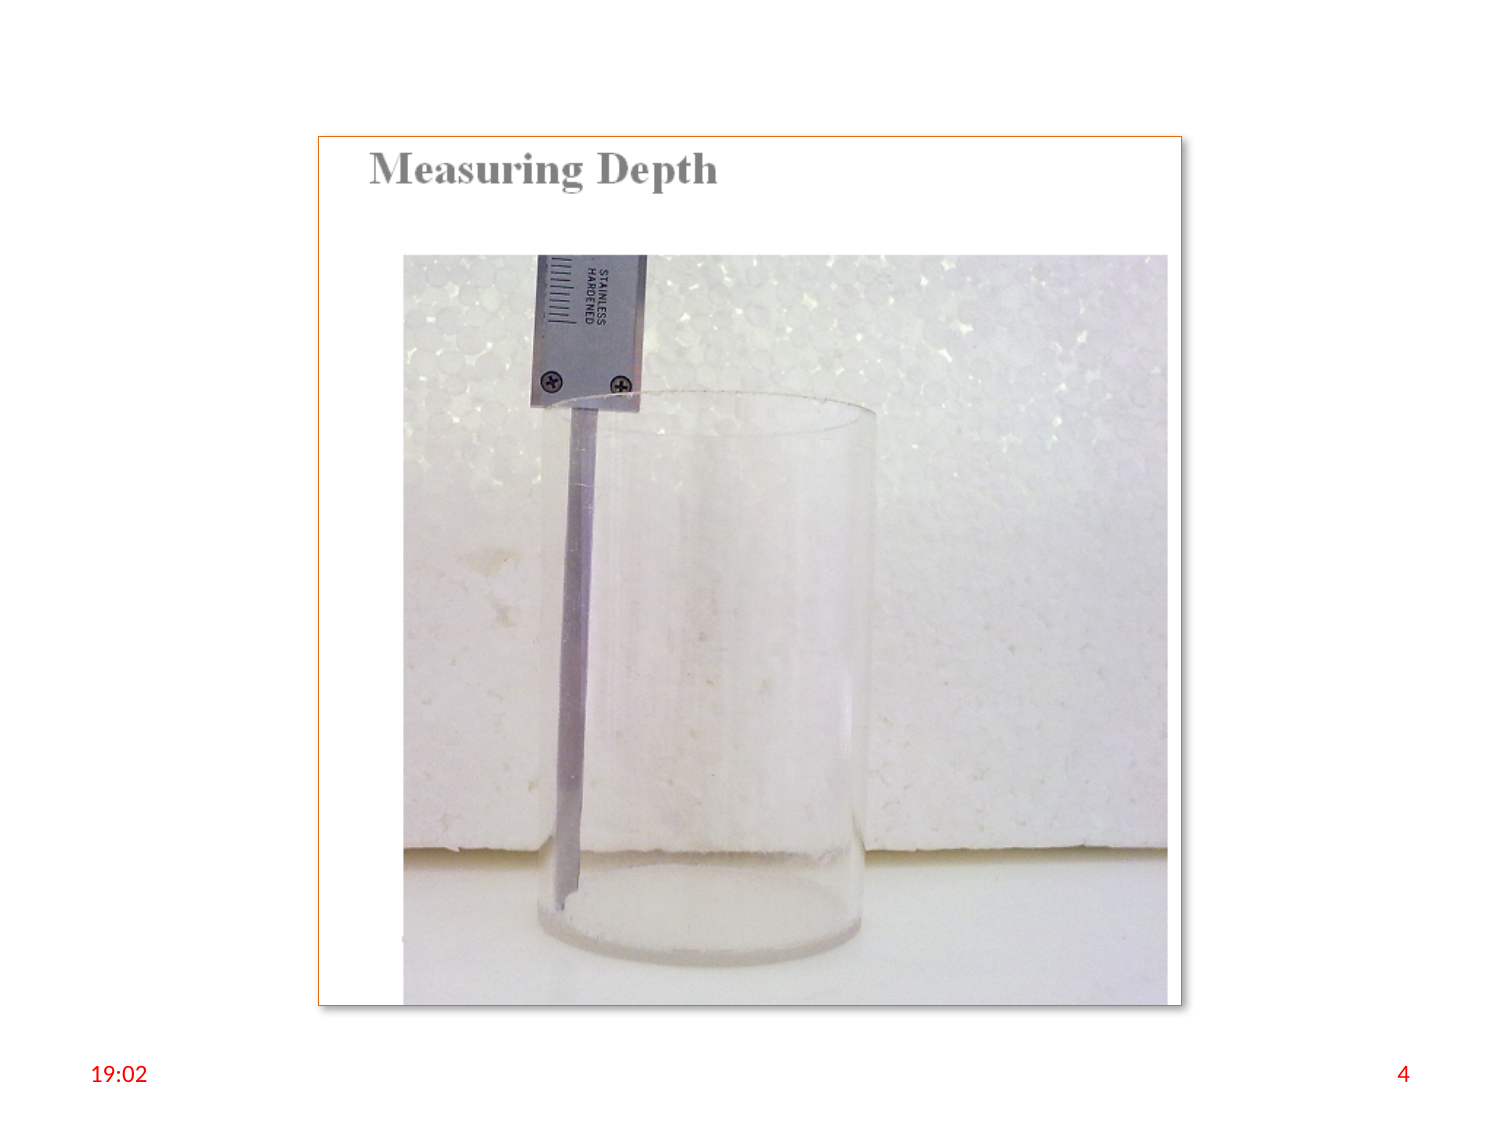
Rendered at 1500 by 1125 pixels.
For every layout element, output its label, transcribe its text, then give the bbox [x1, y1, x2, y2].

slide_number 4 [1074, 1042, 1425, 1103]
slide_number الثلاثاء، 05 تشرين الأول، 2021 [75, 1042, 425, 1103]
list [318, 137, 1181, 1006]
